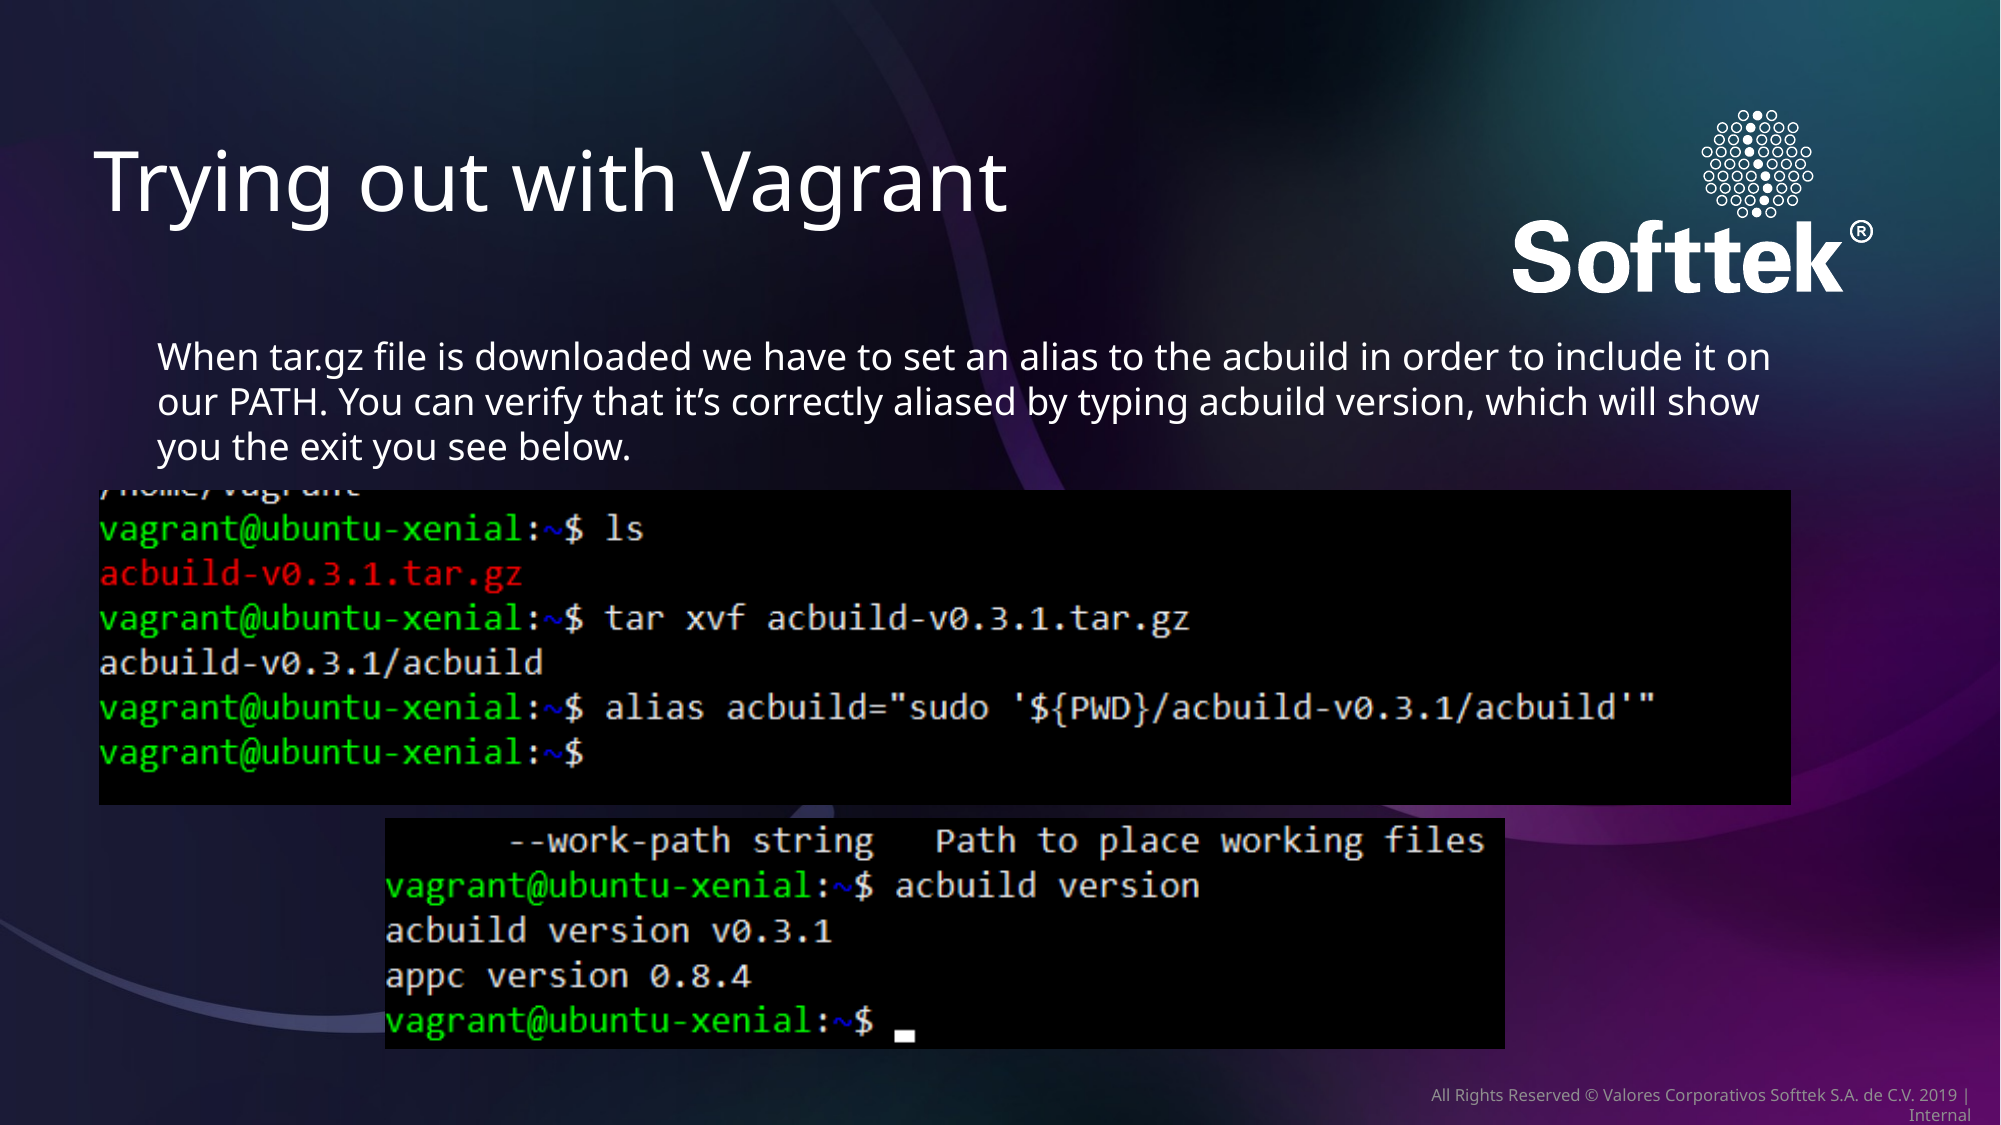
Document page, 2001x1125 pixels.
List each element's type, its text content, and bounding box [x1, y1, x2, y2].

title Trying out with Vagrant [78, 96, 1479, 237]
picture [0, 0, 2001, 1125]
text_box When tar.gz file is downloaded we have to set an alias to the acbuild in order to include it on our PATH. You can verify that it’s correctly aliased by typing acbuild version, which will show you the exit you see below. [142, 325, 1791, 476]
